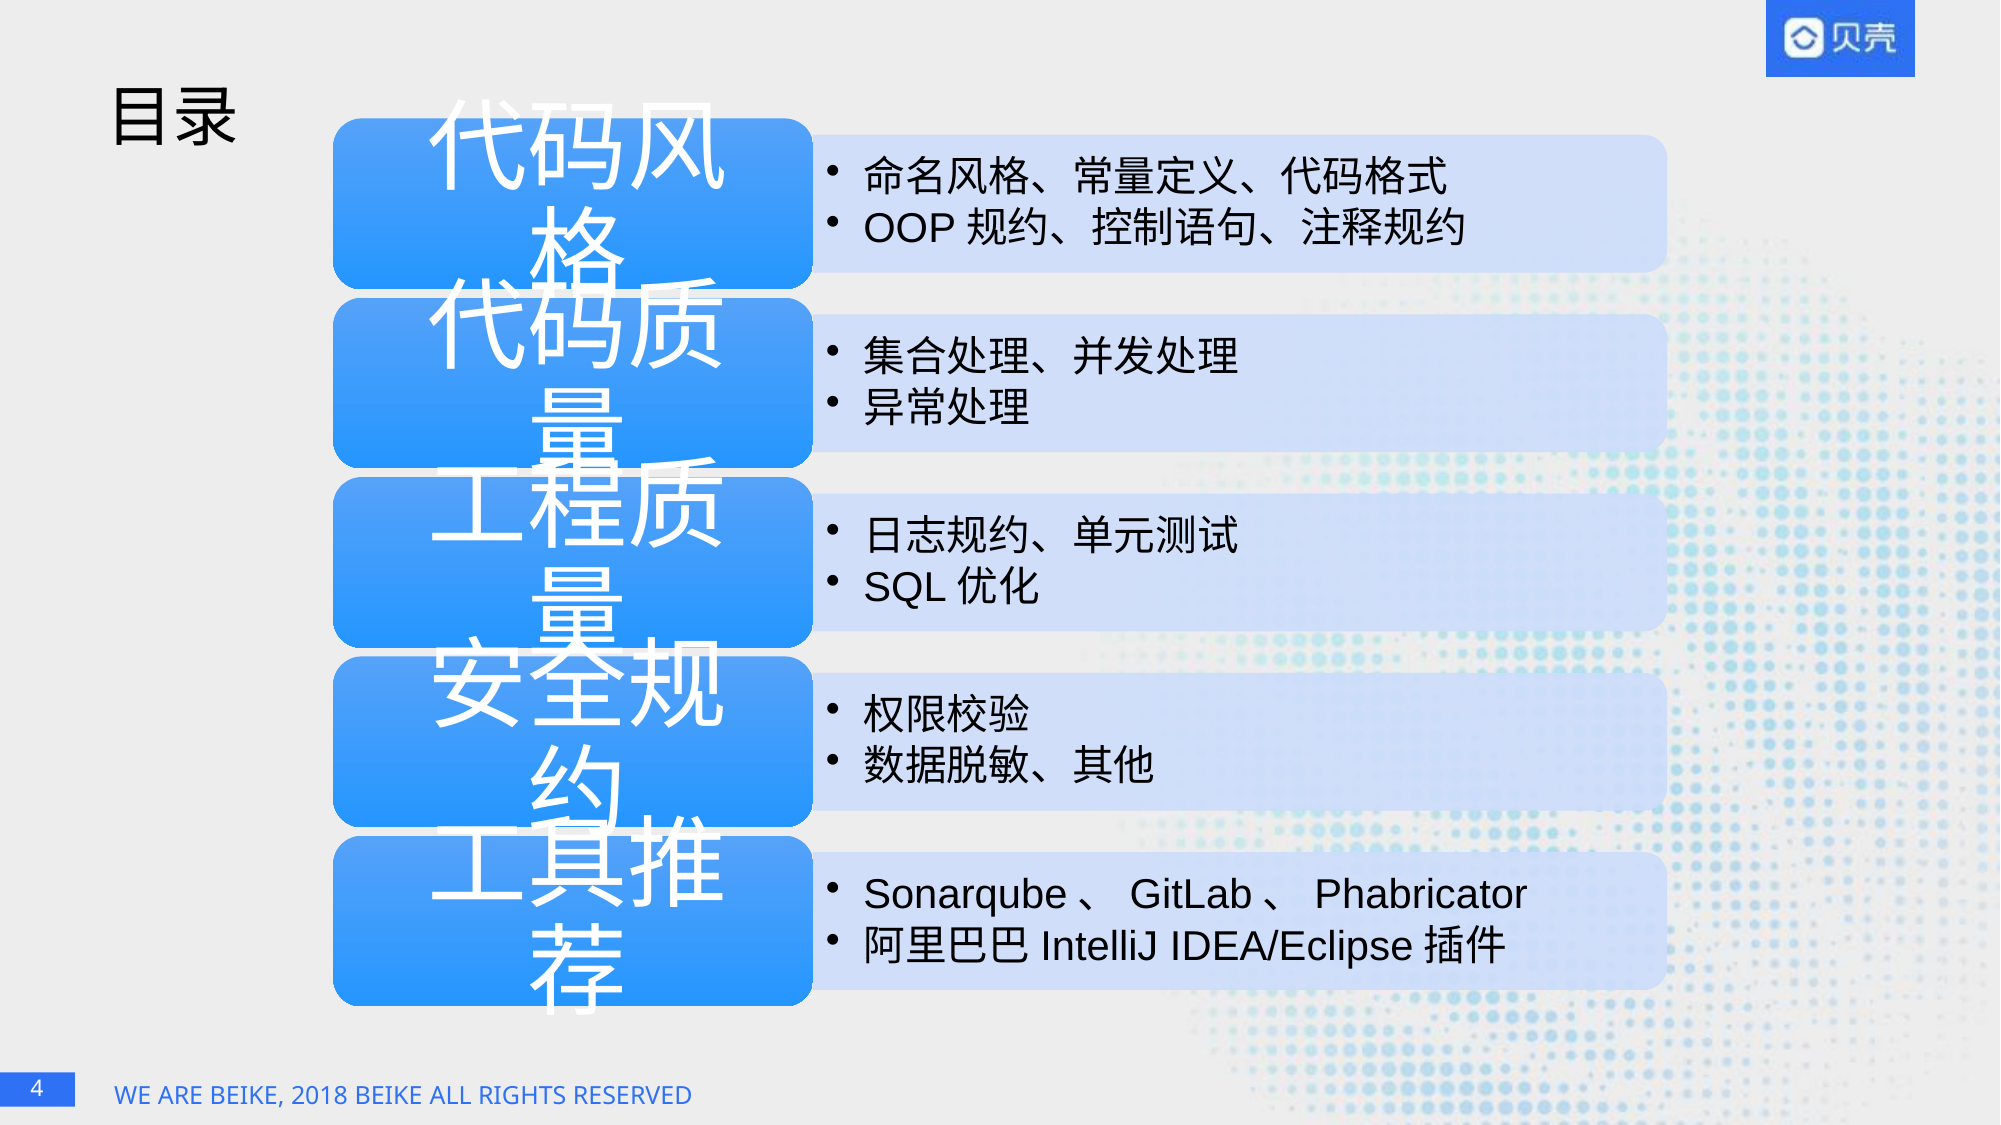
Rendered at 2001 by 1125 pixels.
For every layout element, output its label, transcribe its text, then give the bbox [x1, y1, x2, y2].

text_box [333, 117, 1667, 1007]
picture [0, 0, 2000, 1125]
title 目录 [91, 59, 1816, 167]
